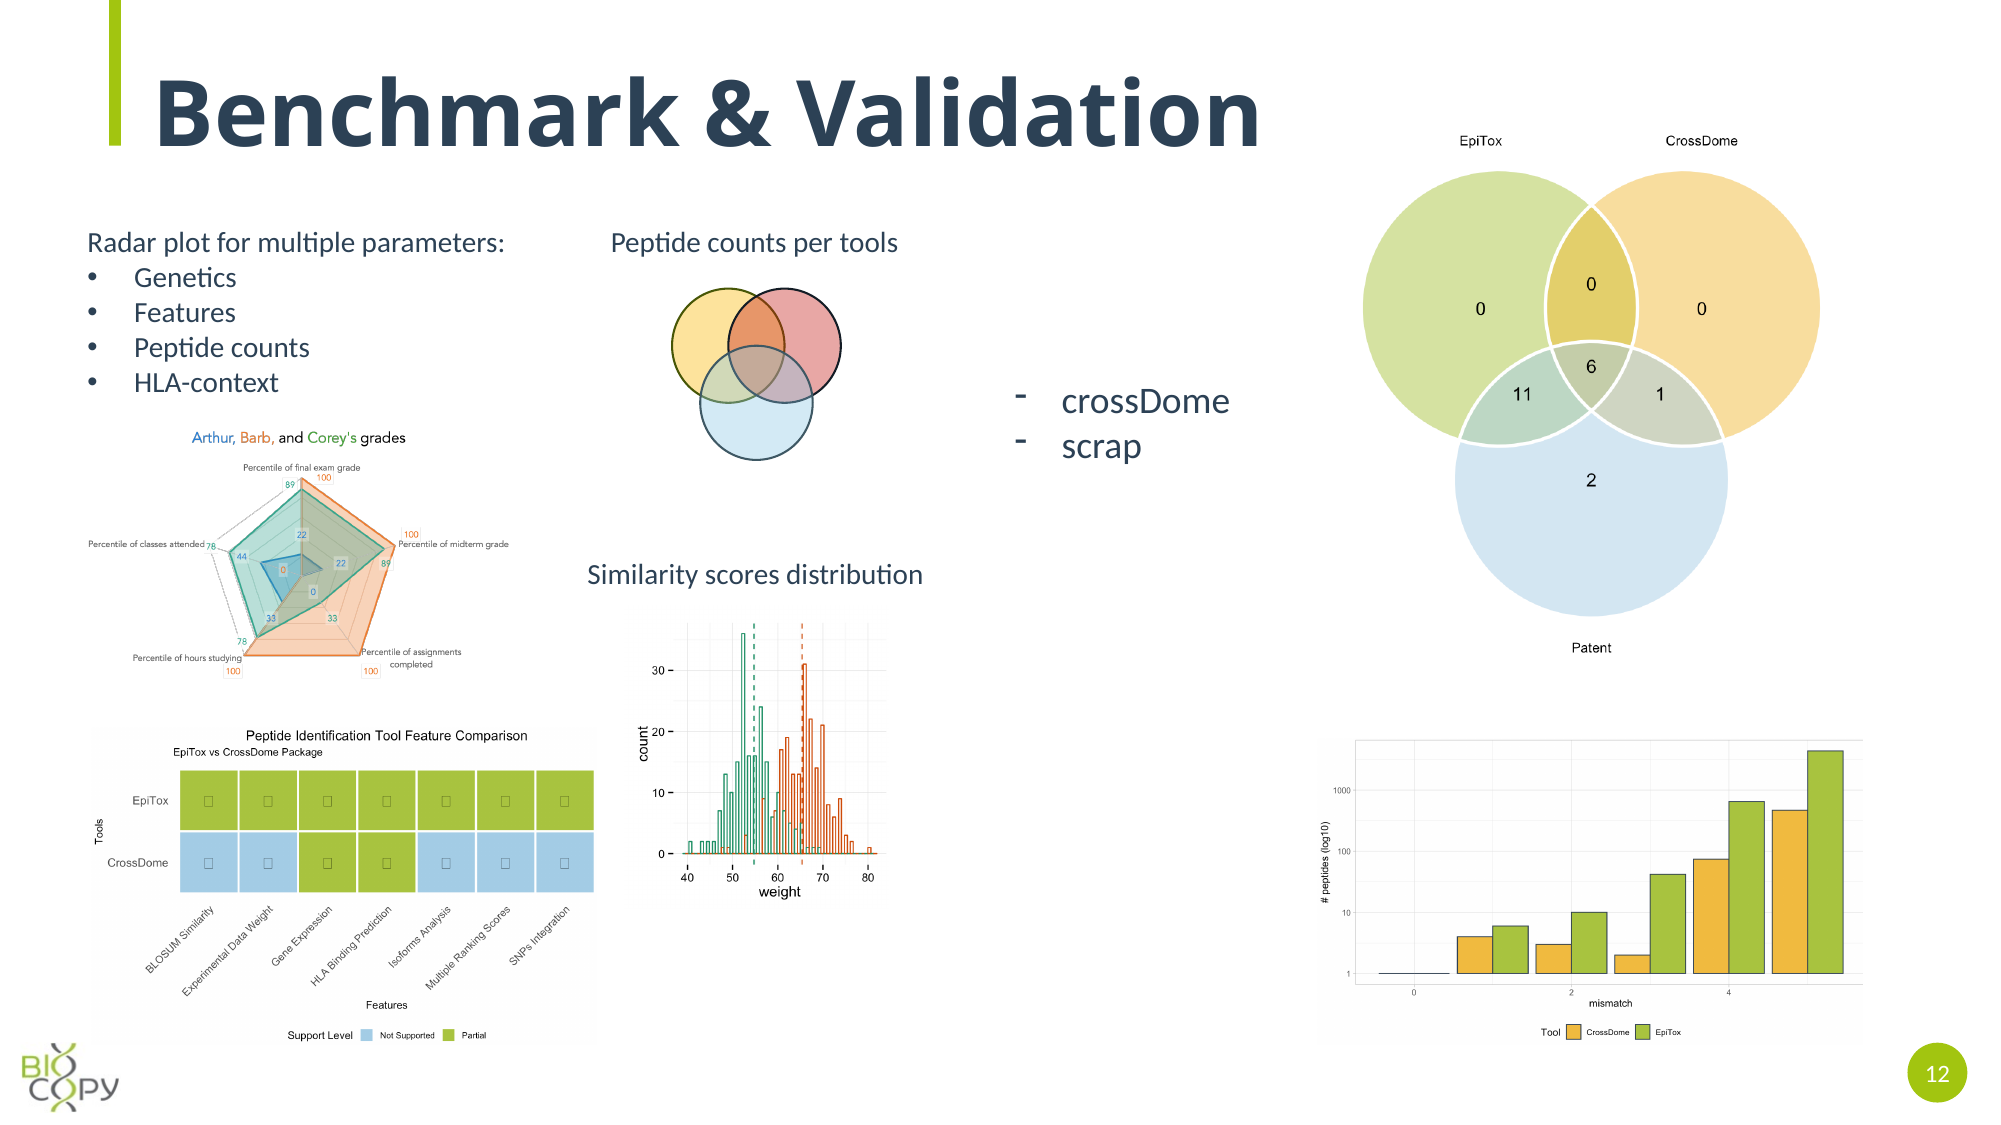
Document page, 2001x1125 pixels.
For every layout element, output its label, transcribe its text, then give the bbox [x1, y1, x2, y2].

picture [1317, 738, 1863, 1045]
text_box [572, 548, 941, 909]
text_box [596, 216, 964, 460]
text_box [72, 216, 654, 695]
title Benchmark & Validation [137, 59, 1863, 175]
picture [1356, 127, 1824, 660]
text_box crossDome scrap [999, 368, 1356, 474]
slide_number 12 [1899, 1042, 1976, 1103]
picture [20, 727, 597, 1113]
